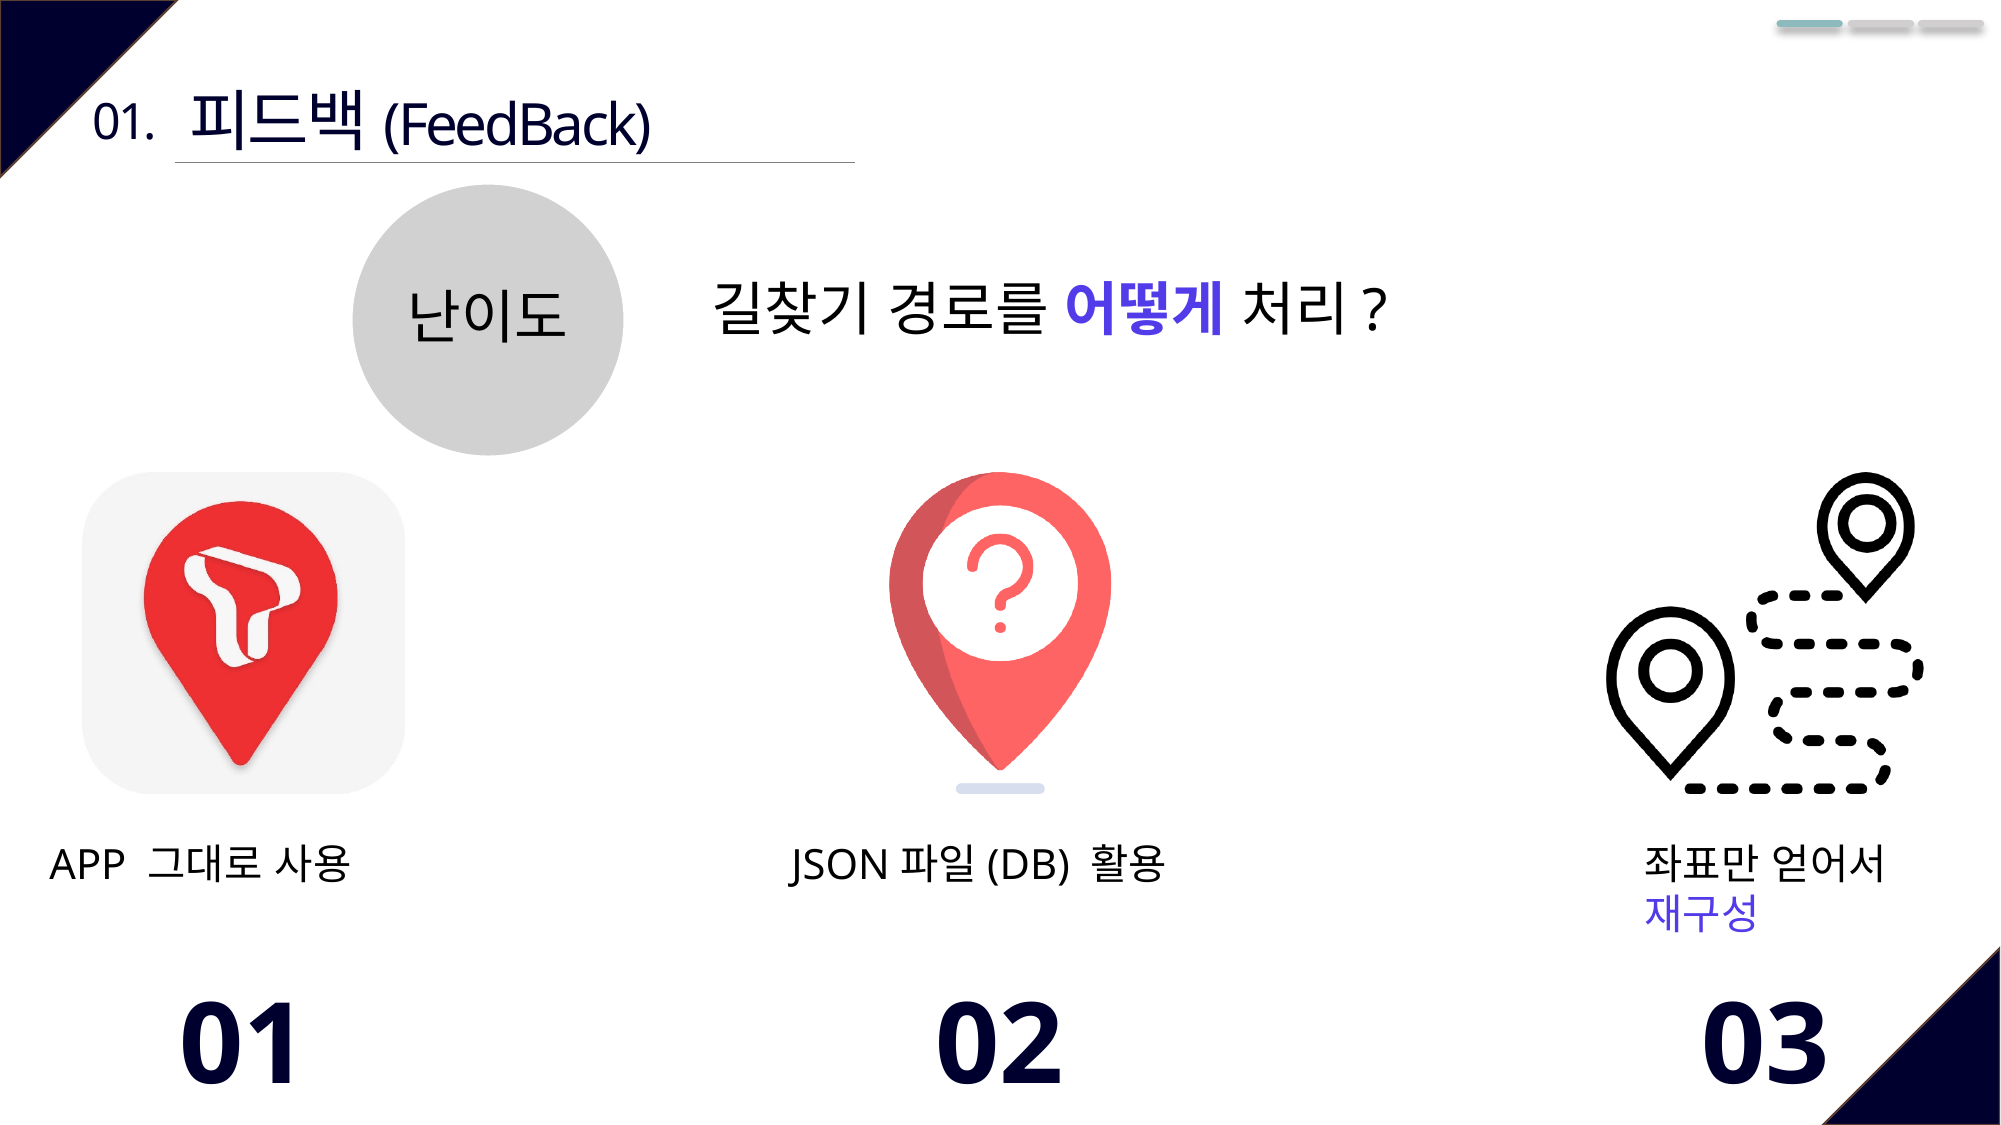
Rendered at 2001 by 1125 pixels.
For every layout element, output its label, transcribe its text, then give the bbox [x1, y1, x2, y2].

text_box 피드백(FeedBack) [174, 71, 667, 162]
picture [82, 472, 405, 794]
text_box 02 [920, 1007, 1080, 1113]
text_box APP 그대로 사용 [34, 830, 333, 946]
picture [1603, 472, 1926, 794]
text_box 피드백(FeedBack) [174, 163, 333, 167]
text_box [333, 117, 1667, 1007]
text_box 01. [78, 81, 172, 157]
text_box 01 [164, 963, 323, 1113]
text_box 03 [1686, 963, 1845, 1113]
picture [839, 472, 1161, 794]
text_box 좌표만 얻어서 재구성 [1667, 830, 1902, 946]
